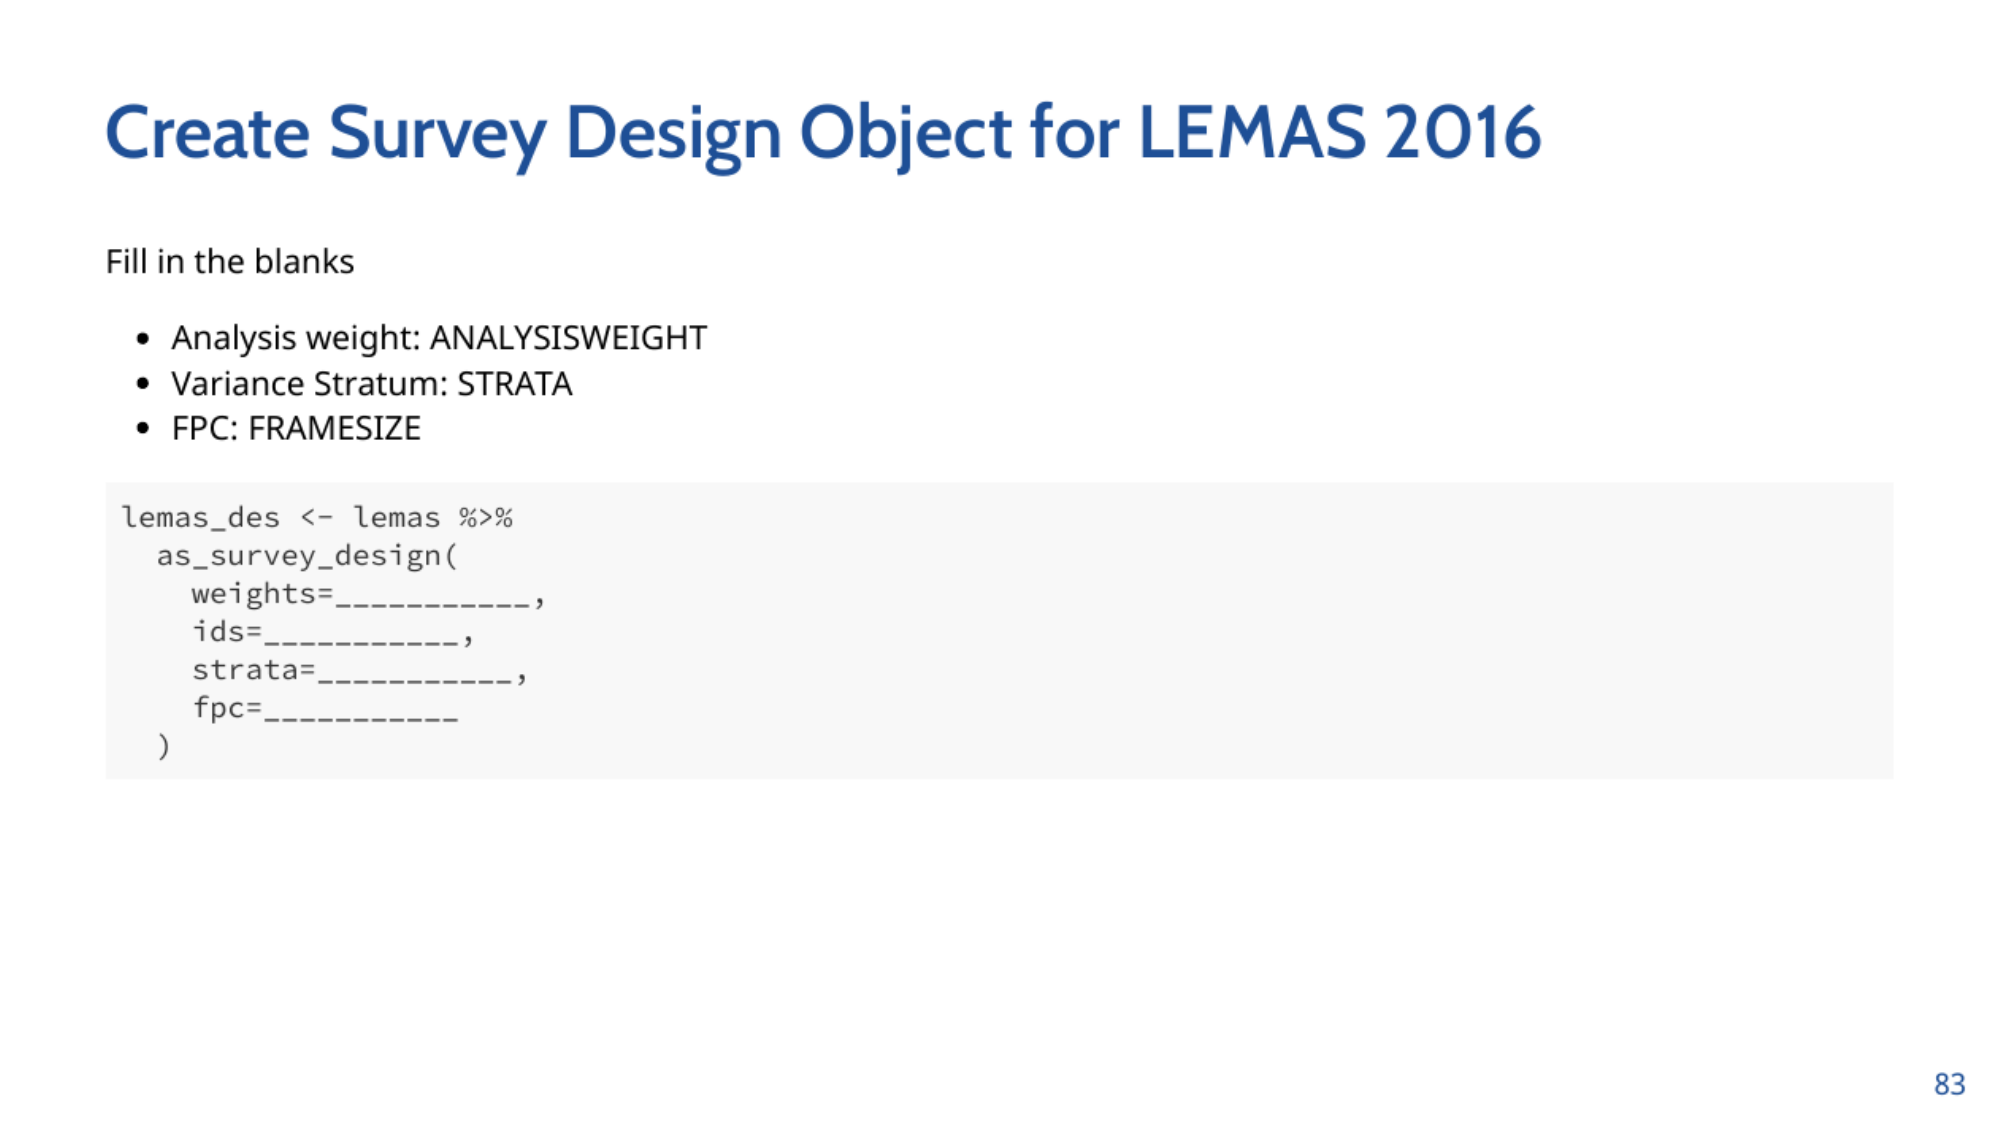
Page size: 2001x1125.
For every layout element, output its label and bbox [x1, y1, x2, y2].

list [0, 0, 2000, 1125]
